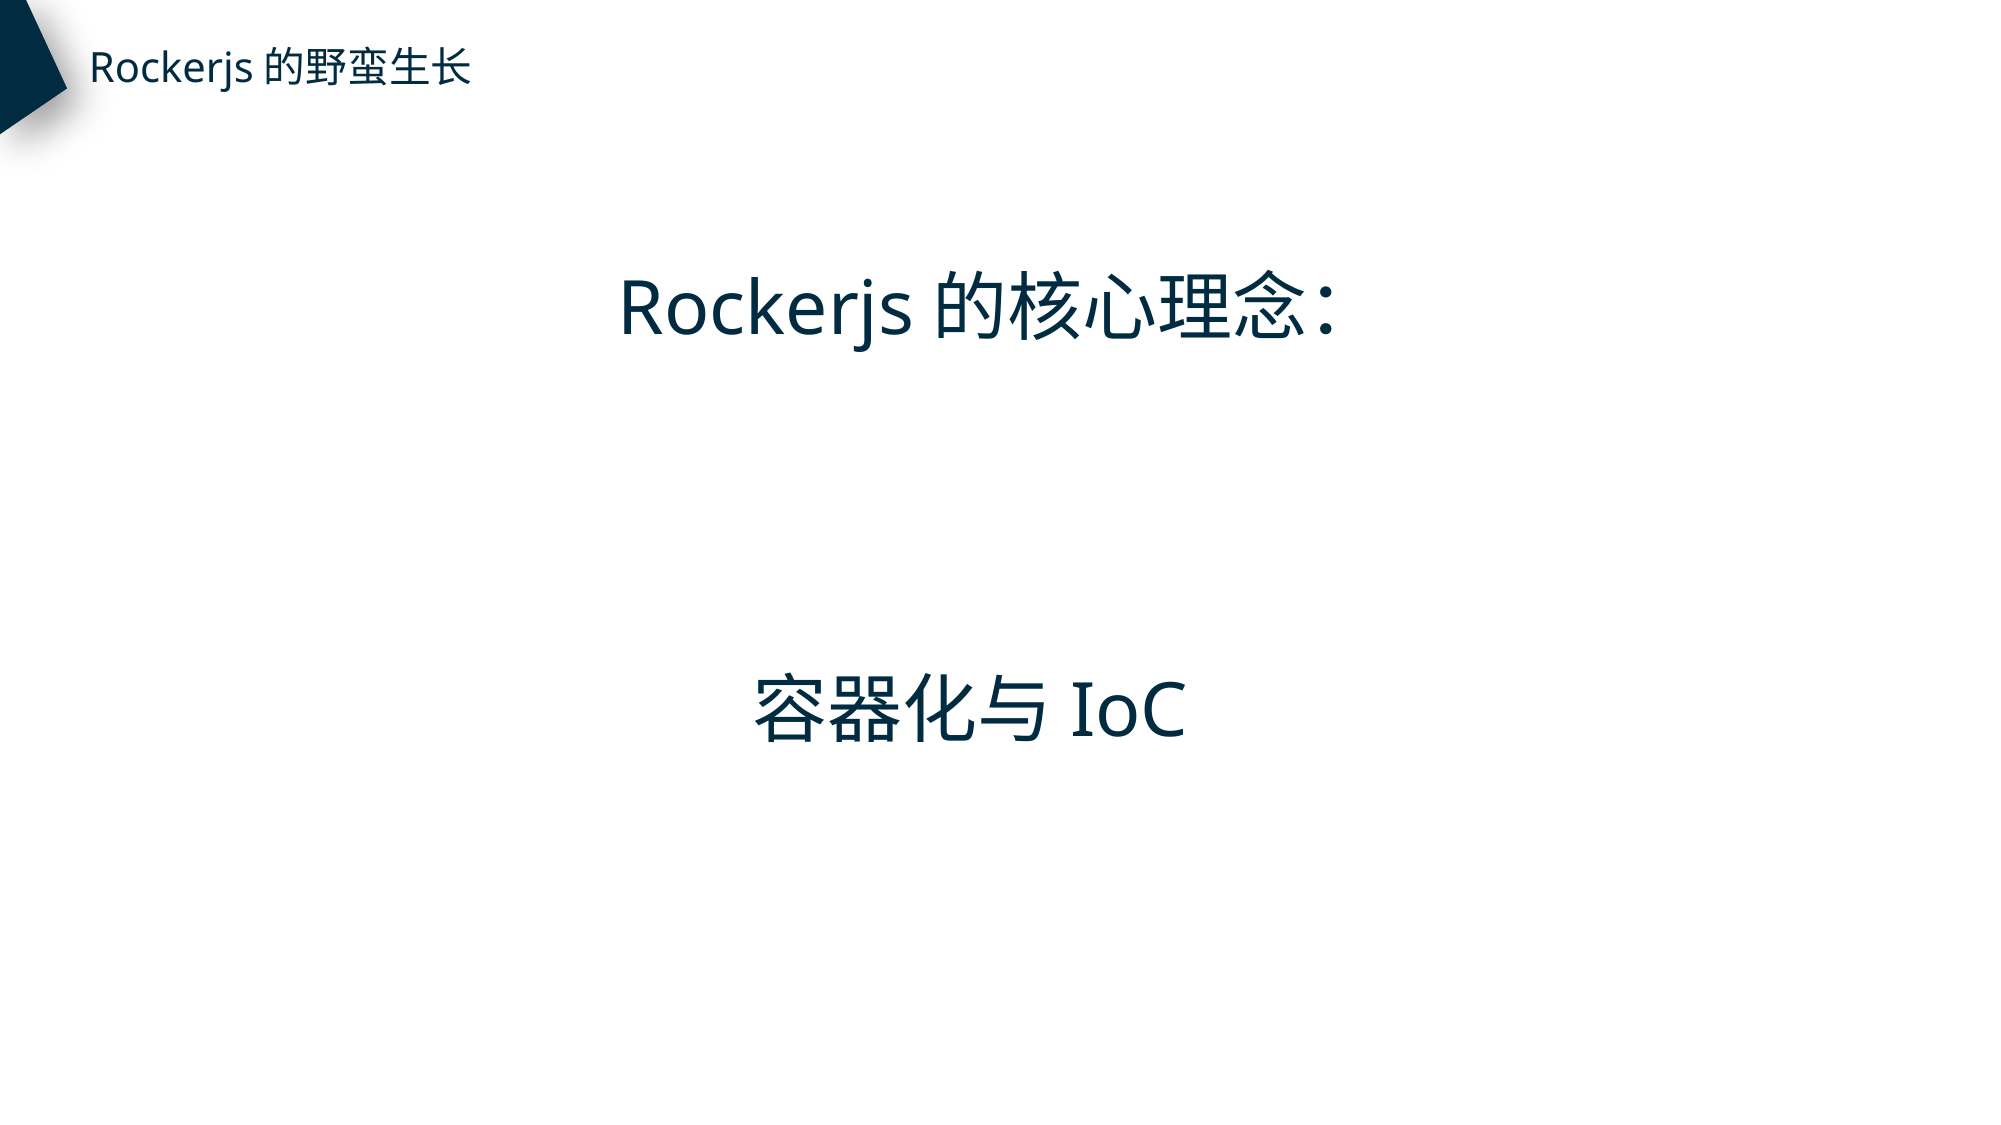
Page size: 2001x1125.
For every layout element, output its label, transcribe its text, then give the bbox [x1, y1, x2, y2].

text_box 容器化与IoC [690, 654, 1250, 759]
text_box Rockerjs的野蛮生长 [79, 33, 488, 98]
text_box Rockerjs的核心理念： [0, 251, 2000, 357]
text_box [0, 0, 68, 135]
